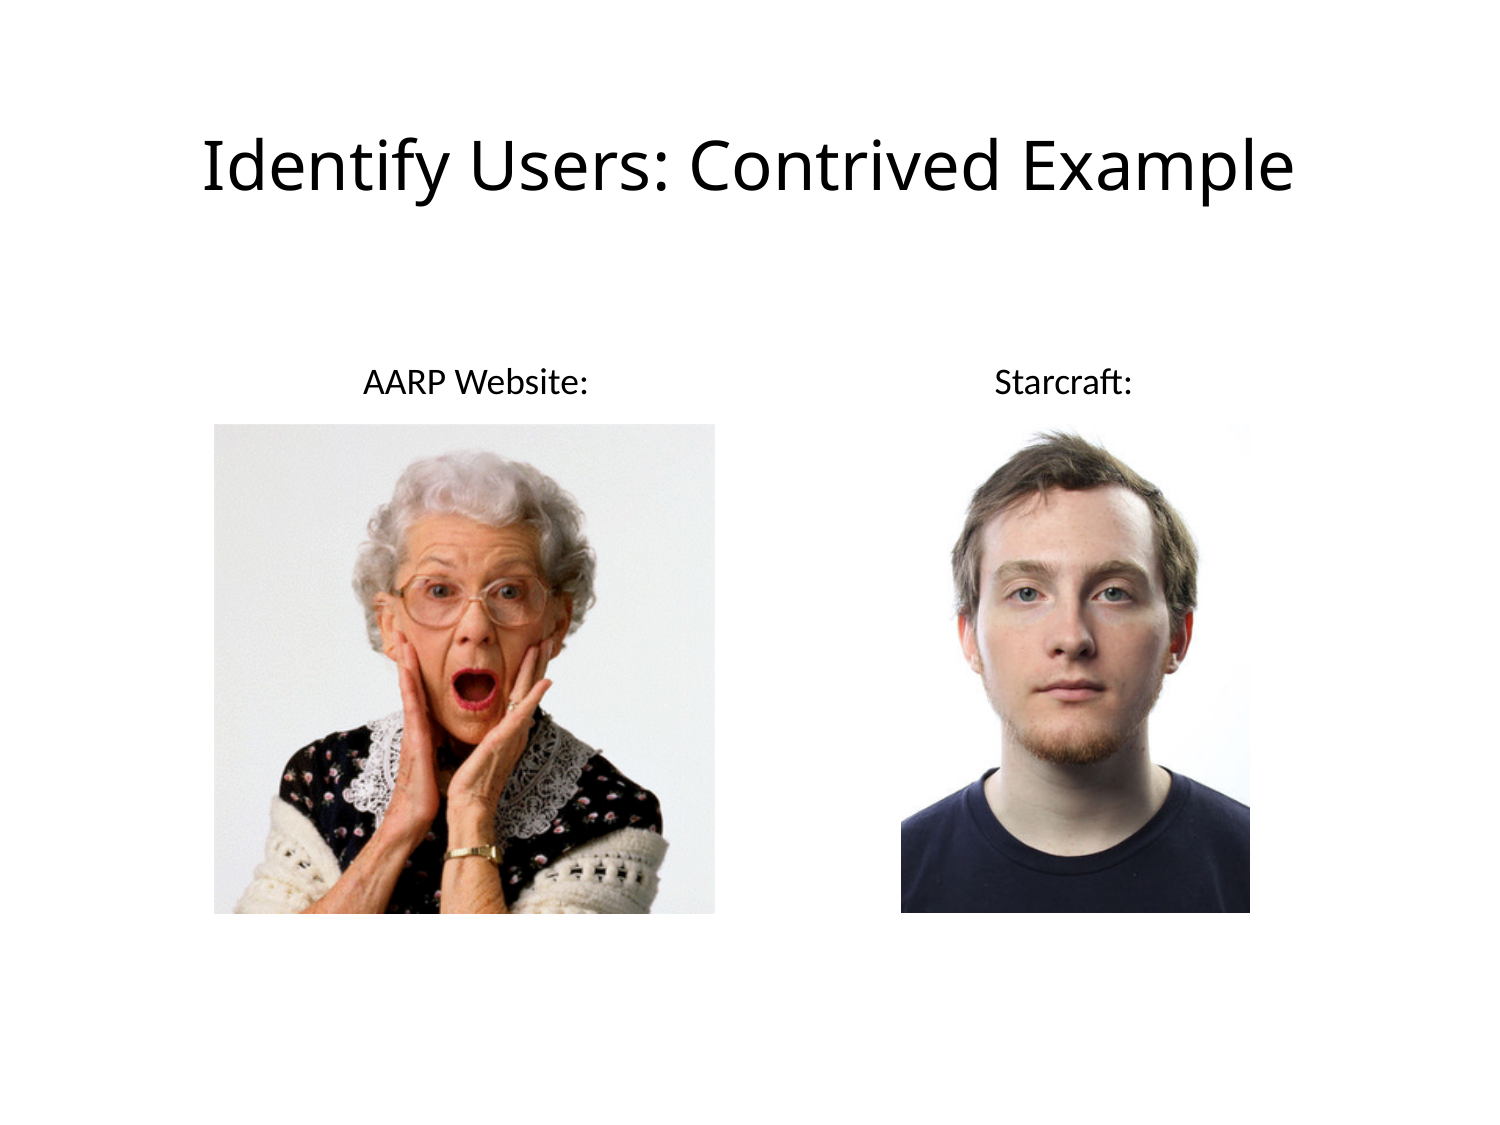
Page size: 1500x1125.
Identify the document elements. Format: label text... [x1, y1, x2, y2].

text_box Starcraft: [979, 349, 1149, 410]
picture [901, 424, 1250, 913]
title Identify Users: Contrived Example [103, 59, 1397, 278]
picture [214, 424, 715, 915]
text_box AARP Website: [348, 349, 605, 410]
